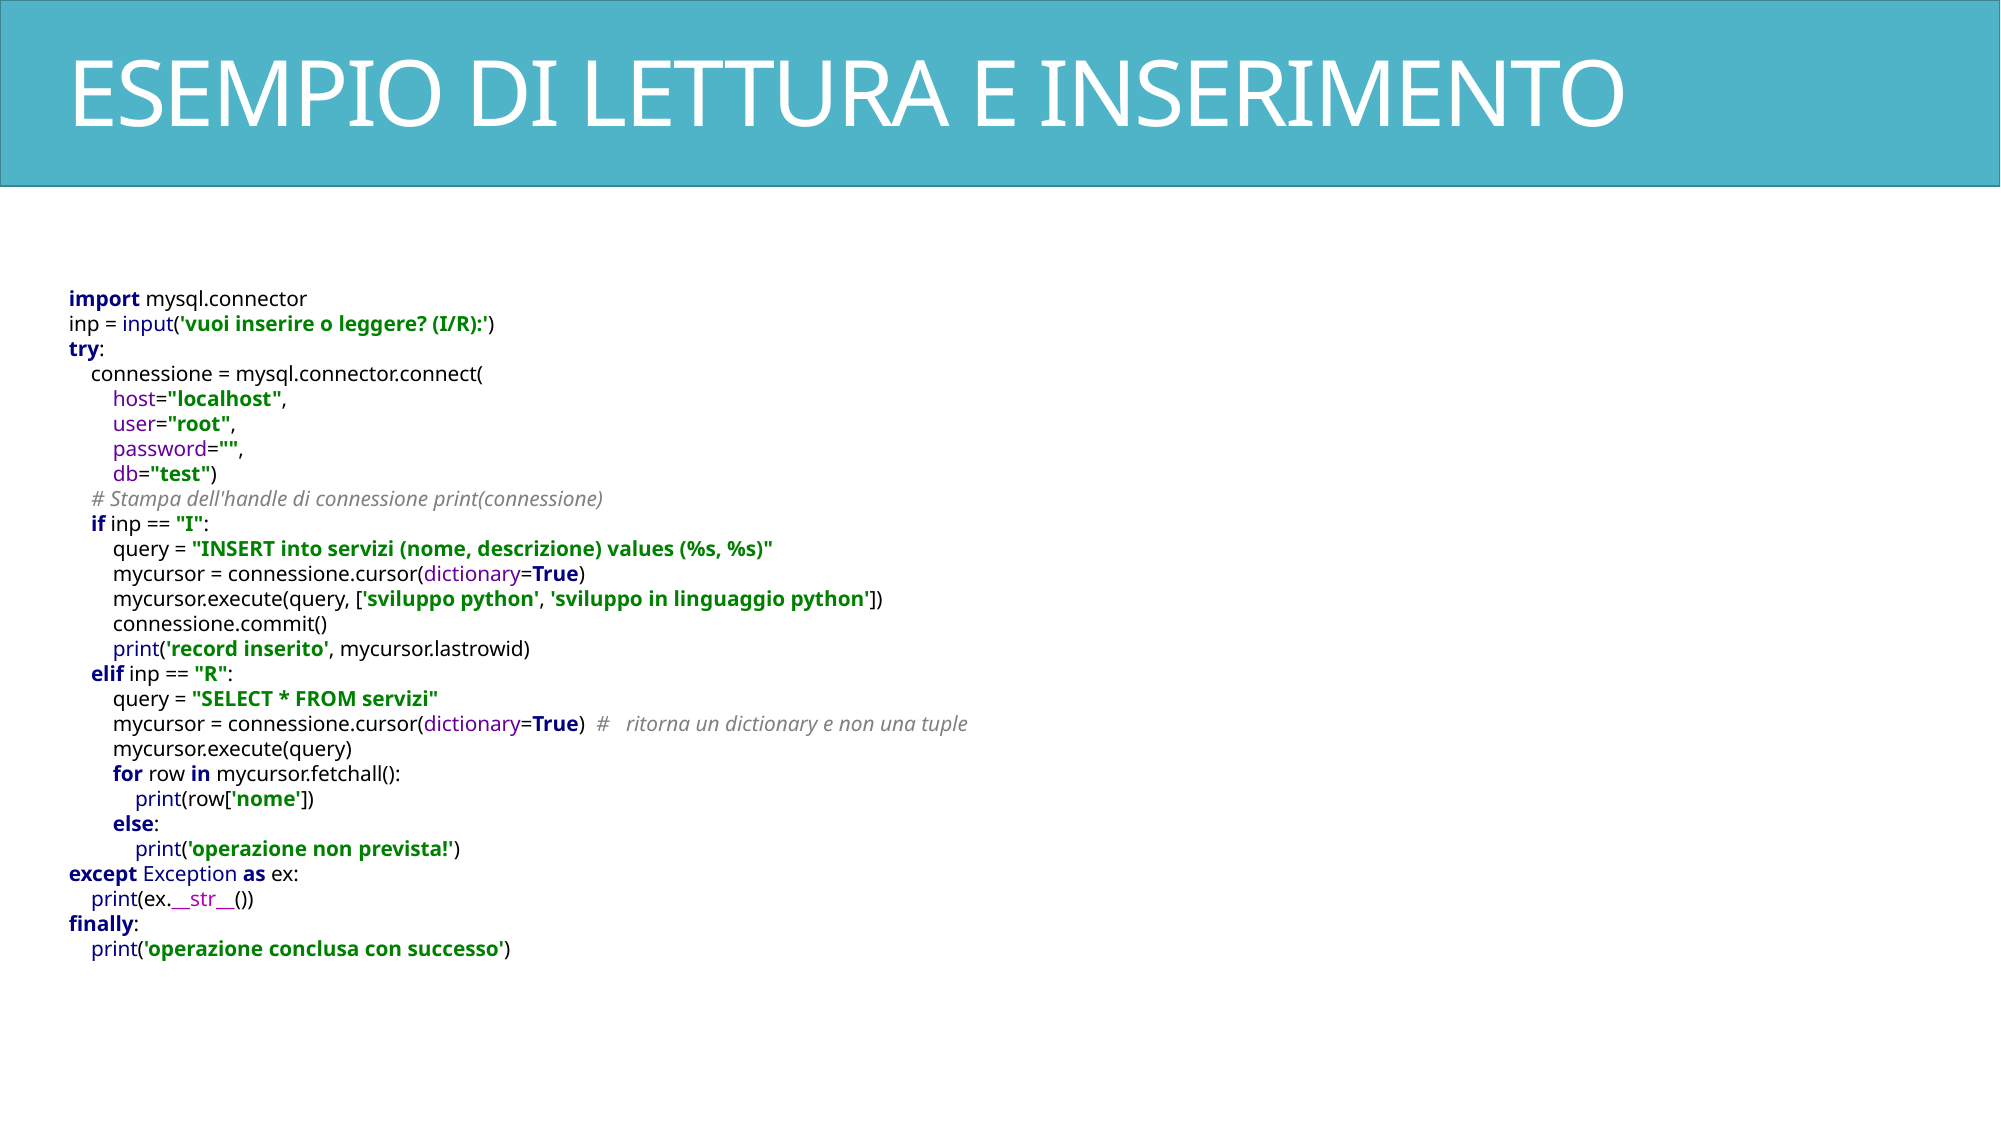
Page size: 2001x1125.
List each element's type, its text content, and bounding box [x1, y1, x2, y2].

title ESEMPIO DI LETTURA E INSERIMENTO [52, 21, 1950, 176]
list import mysql.connector inp = input('vuoi inserire o leggere? (I/R):') try: connessione = mysql.connector.connect( host="localhost", user="root", password="", db="test") # Stampa dell'handle di connessione print(connessione) if inp == "I": query = "INSERT into servizi (nome, descrizione) values (%s, %s)" mycursor = connessione.cursor(dictionary=True) mycursor.execute(query, ['sviluppo python', 'sviluppo in linguaggio python']) connessione.commit() print('record inserito', mycursor.lastrowid) elif inp == "R": query = "SELECT * FROM servizi" mycursor = connessione.cursor(dictionary=True) # ritorna un dictionary e non una tuple mycursor.execute(query) for row in mycursor.fetchall(): print(row['nome']) else: print('operazione non prevista!') except Exception as ex: print(ex.__str__()) finally: print('operazione conclusa con successo') [53, 278, 1949, 1013]
